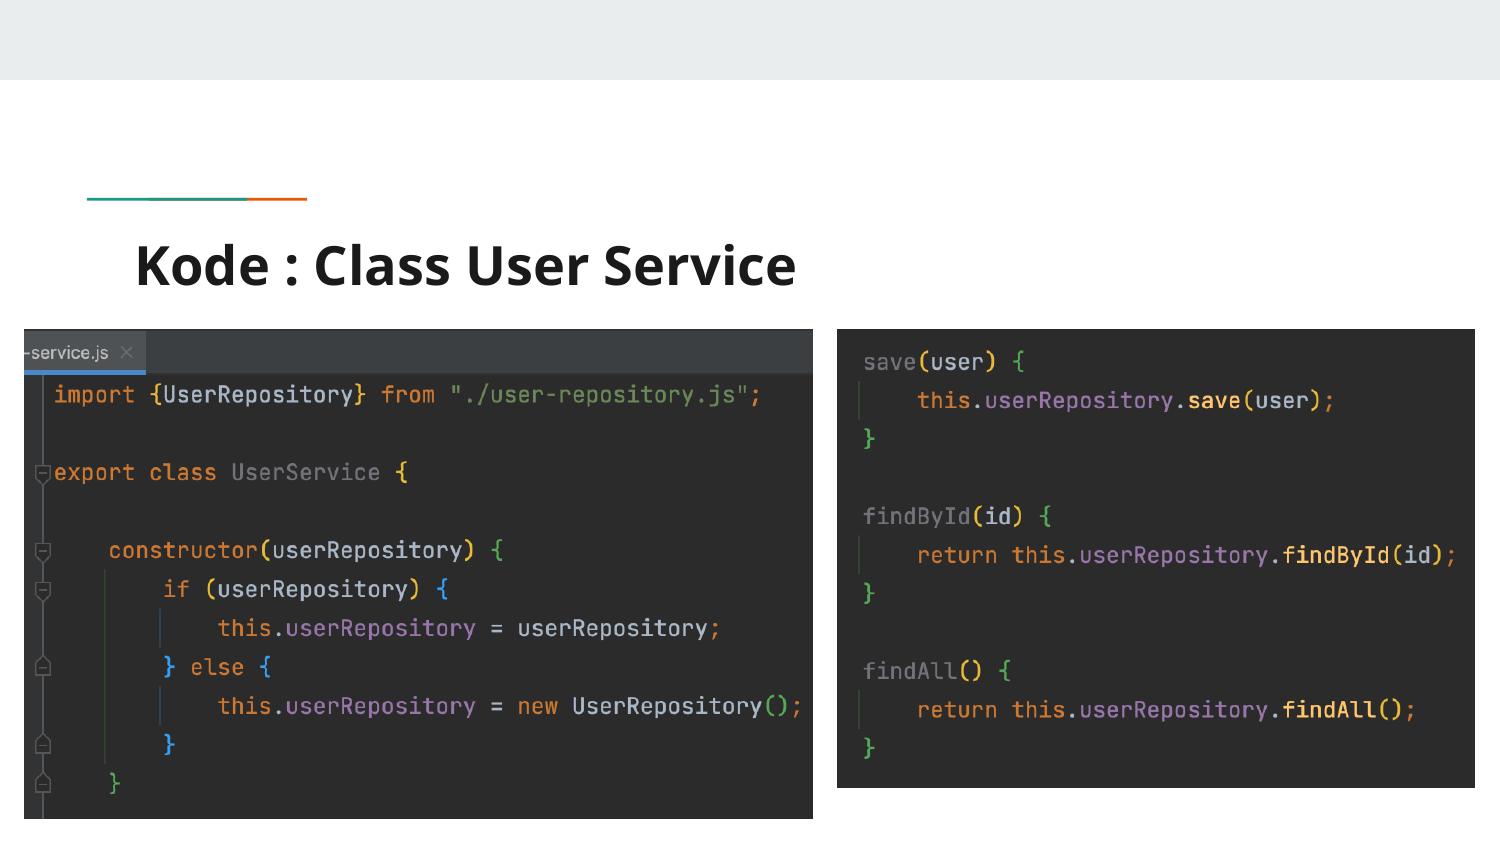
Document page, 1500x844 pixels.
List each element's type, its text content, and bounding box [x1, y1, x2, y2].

title Kode : Class User Service [119, 216, 1381, 305]
picture [837, 328, 1476, 788]
picture [24, 328, 814, 819]
